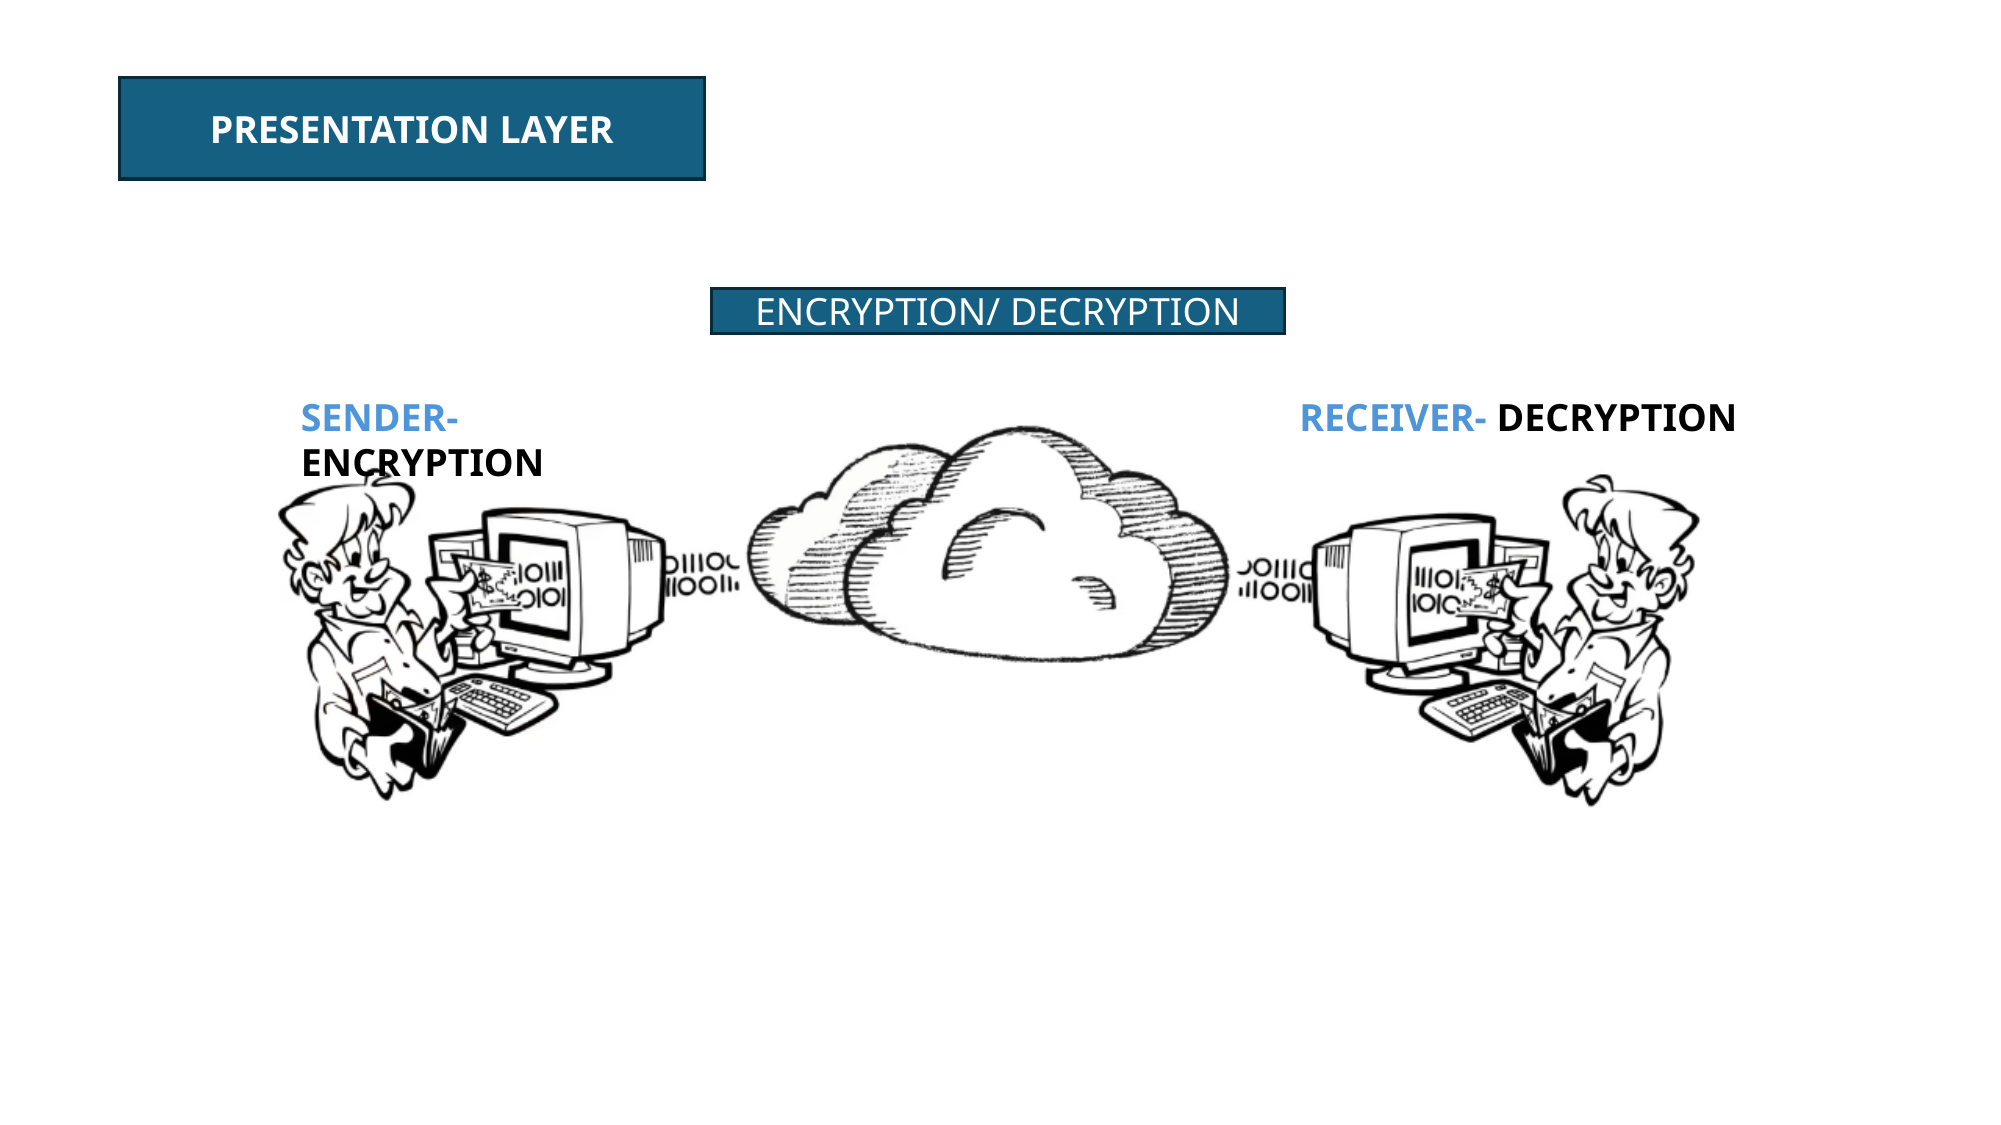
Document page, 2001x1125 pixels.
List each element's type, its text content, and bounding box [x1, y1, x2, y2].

text_box ENCRYPTION/ DECRYPTION [710, 287, 1286, 310]
picture [229, 310, 1771, 815]
text_box PRESENTATION LAYER [118, 76, 706, 181]
